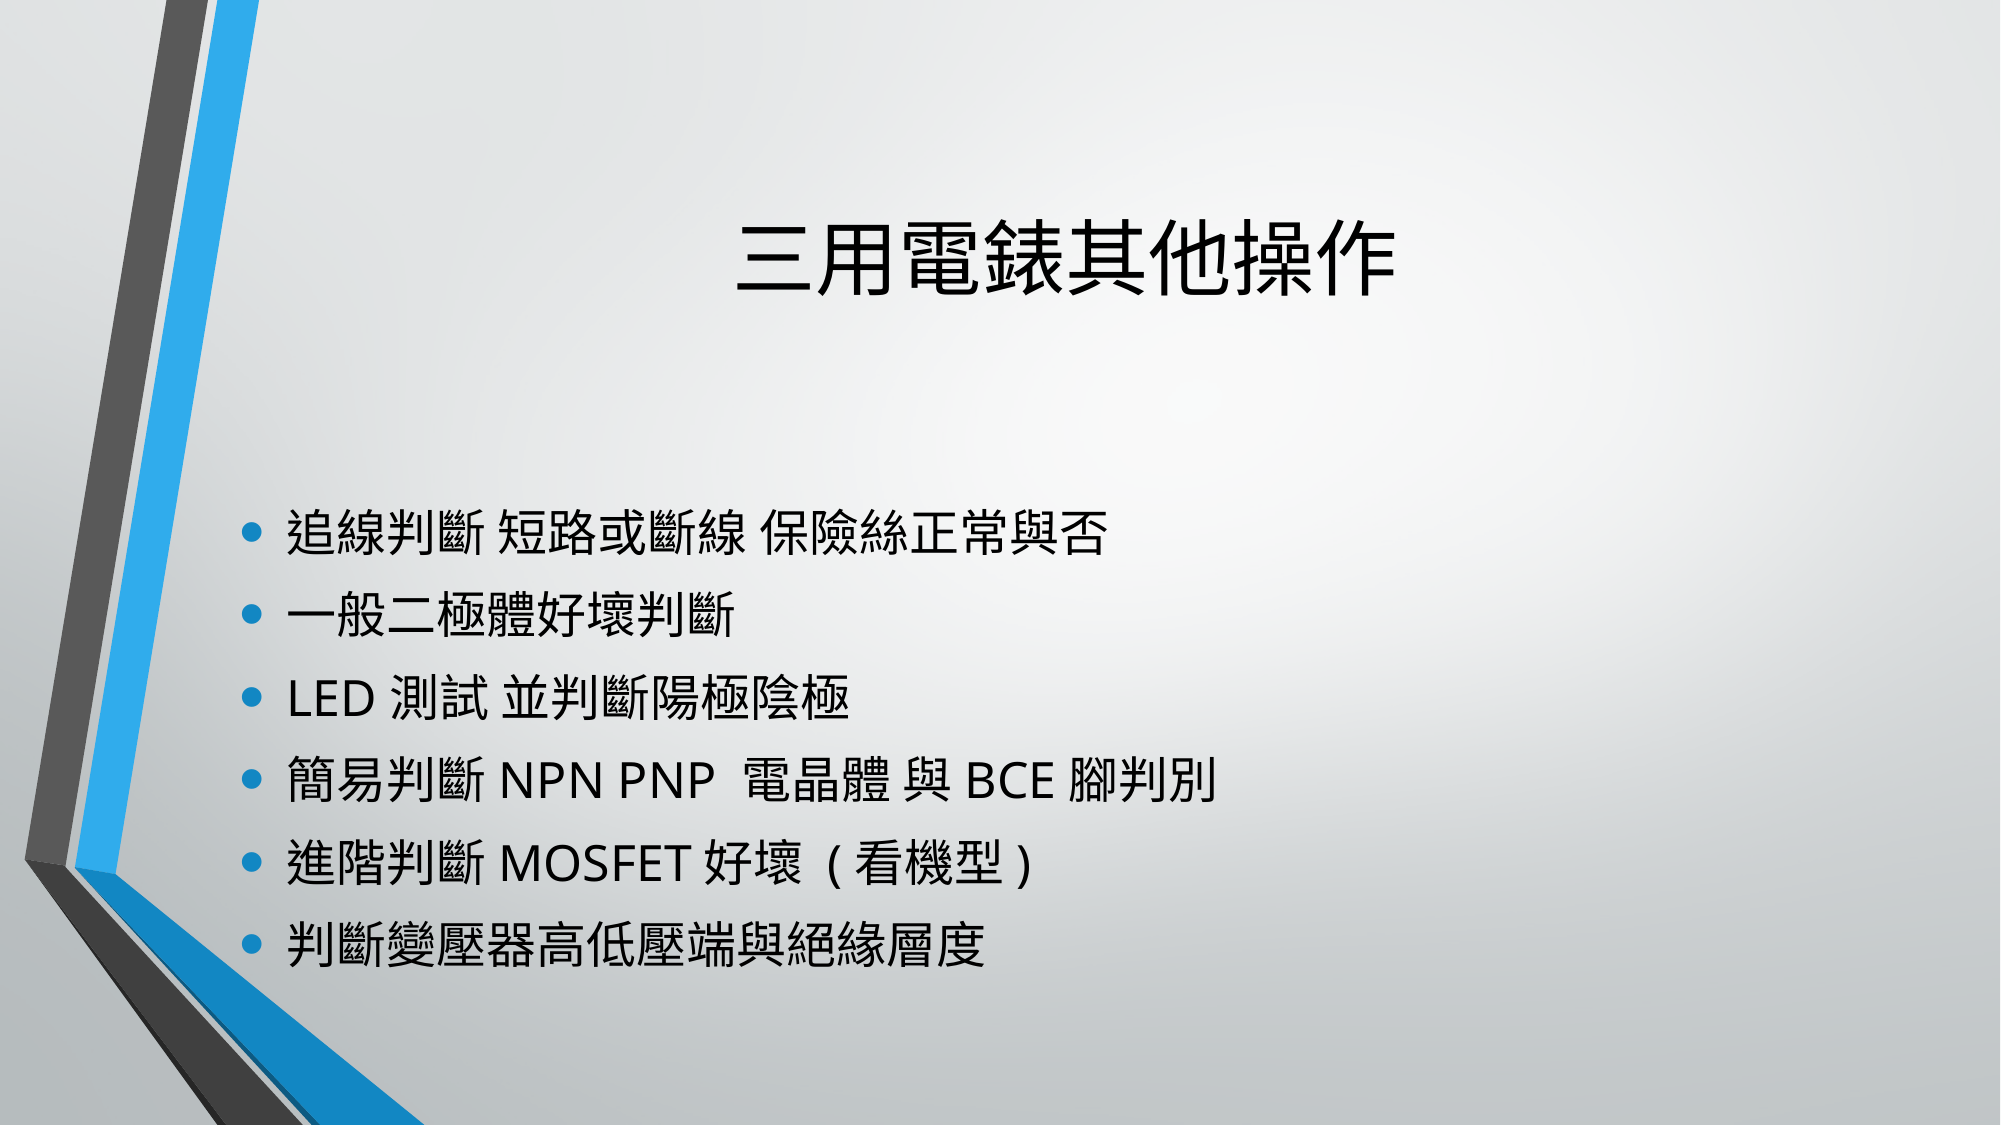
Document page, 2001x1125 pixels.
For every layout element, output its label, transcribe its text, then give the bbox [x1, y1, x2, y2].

title 三用電錶其他操作 [243, 112, 1887, 400]
list 追線判斷 短路或斷線 保險絲正常與否 一般二極體好壞判斷 LED測試 並判斷陽極陰極 簡易判斷NPN PNP 電晶體 與BCE腳判別 進階判斷MOSFET好壞 (看機型) 判斷變壓器高低壓端與絕緣層度 [224, 481, 1869, 994]
